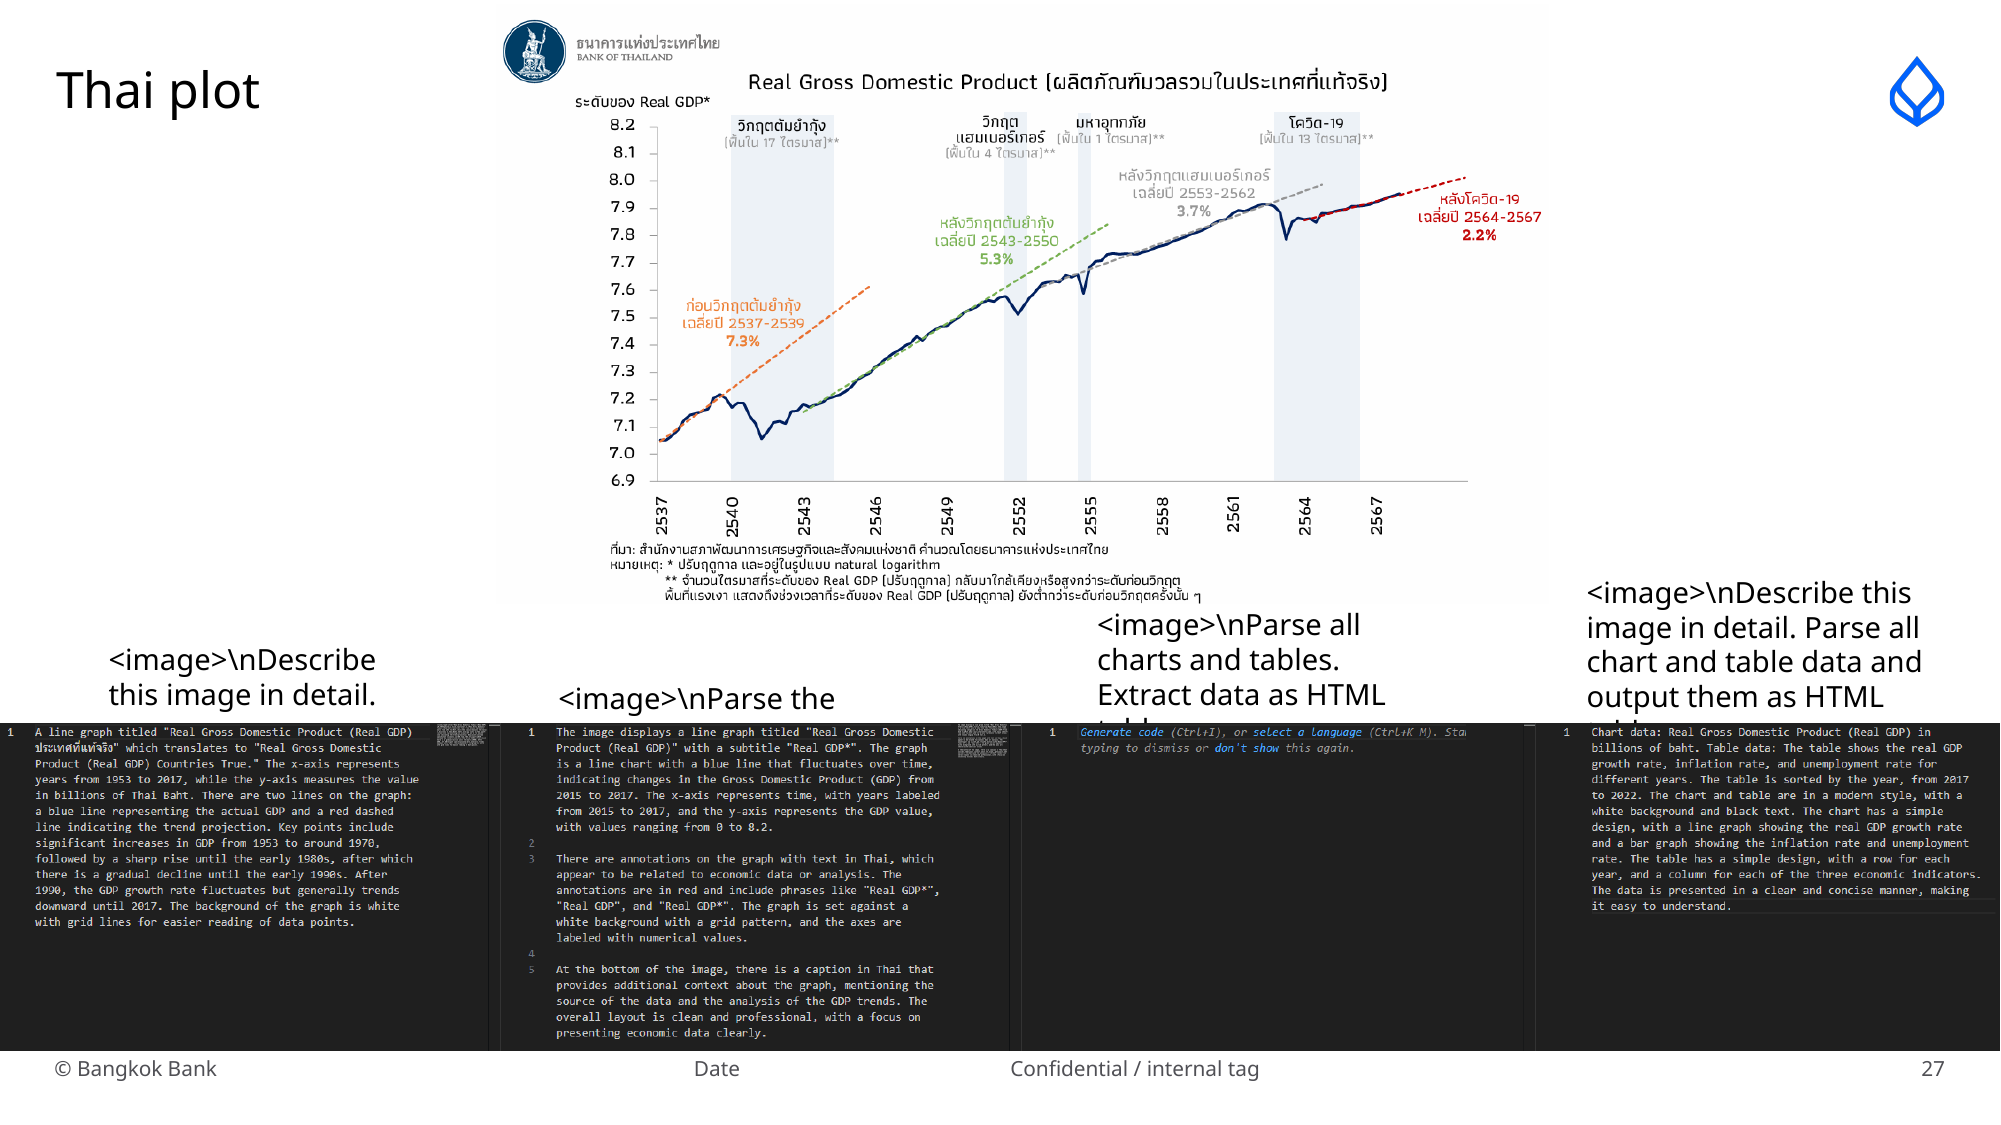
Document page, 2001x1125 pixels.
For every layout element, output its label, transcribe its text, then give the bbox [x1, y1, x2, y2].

title Thai plot [55, 55, 496, 146]
picture [496, 4, 1549, 604]
slide_number 27 [1803, 1055, 1945, 1085]
text_box <image>\nDescribe this image in detail. Parse all chart and table data and output them as HTML tables. [1571, 566, 1977, 722]
footer Confidential / internal tag [1010, 1055, 1626, 1085]
picture [0, 722, 2000, 1051]
picture [1889, 56, 1945, 127]
slide_number Date [693, 1055, 831, 1085]
text_box <image>\nParse all charts and tables. Extract data as HTML tables. [1082, 604, 1449, 722]
text_box <image>\nDescribe this image in detail. [93, 634, 393, 719]
text_box <image>\nParse the figure. [543, 655, 932, 722]
